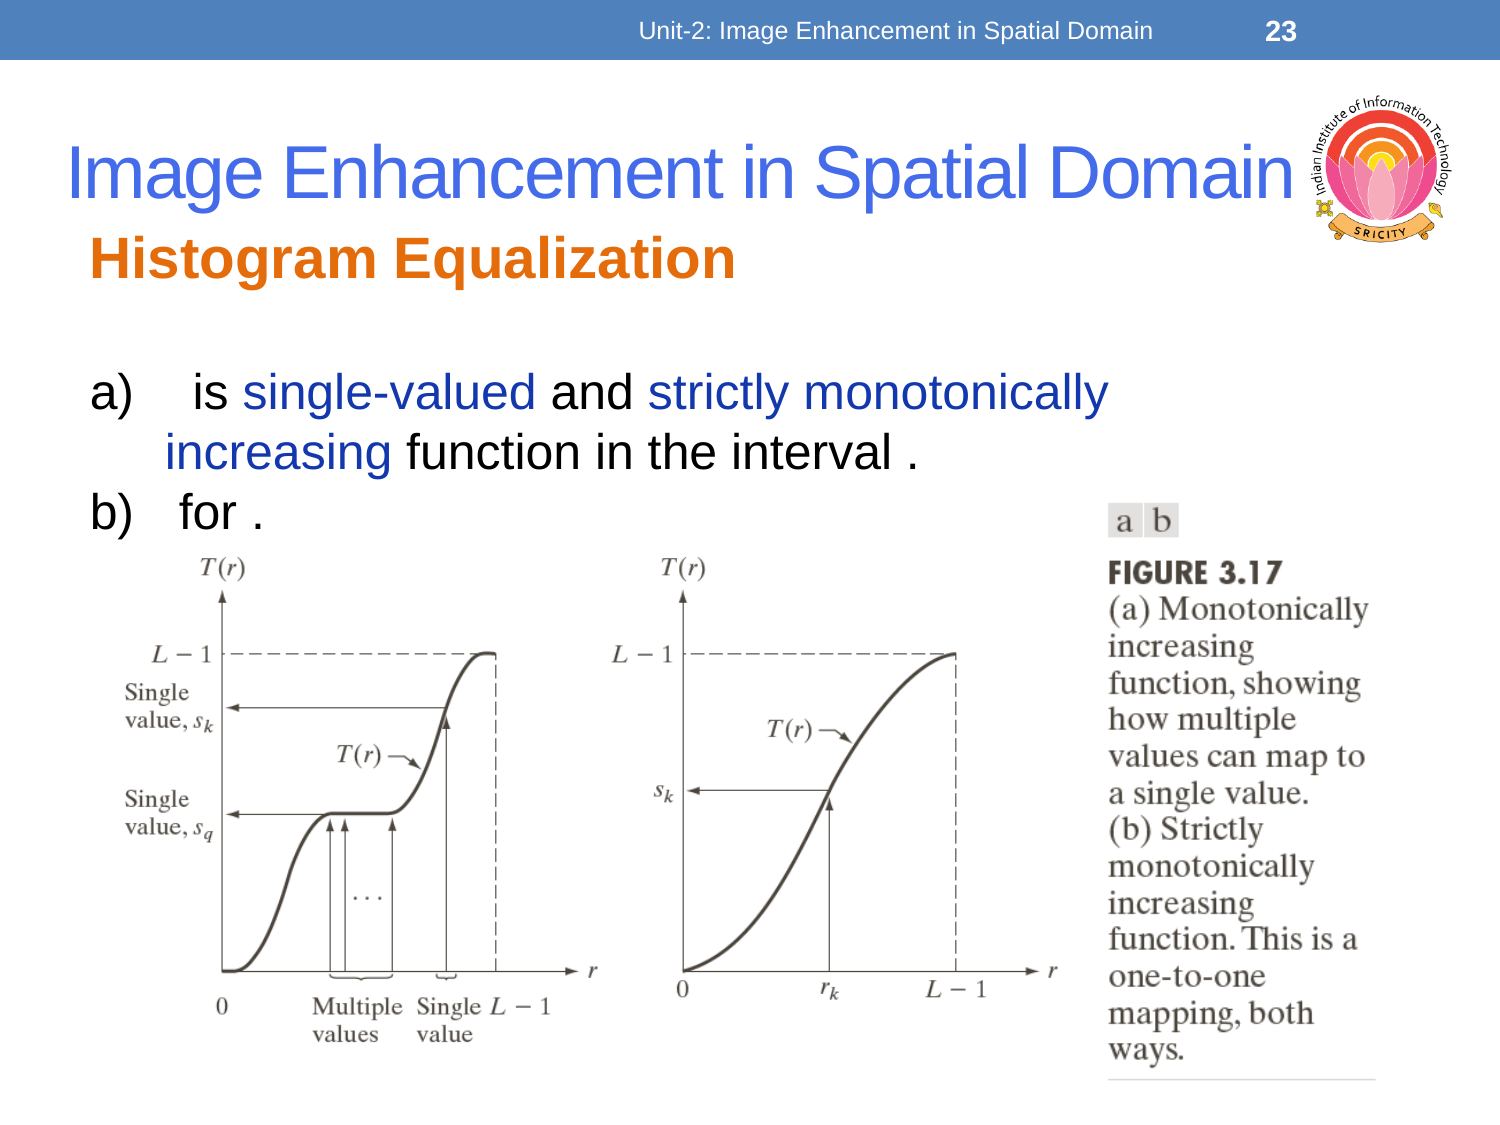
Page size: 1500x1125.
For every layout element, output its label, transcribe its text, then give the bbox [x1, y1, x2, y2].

title Image Enhancement in Spatial Domain [50, 87, 1298, 250]
picture [1299, 87, 1463, 251]
picture [87, 549, 1067, 1049]
slide_number 23 [1250, 3, 1425, 57]
picture [1099, 499, 1379, 1085]
footer Unit-2: Image Enhancement in Spatial Domain [562, 3, 1238, 57]
